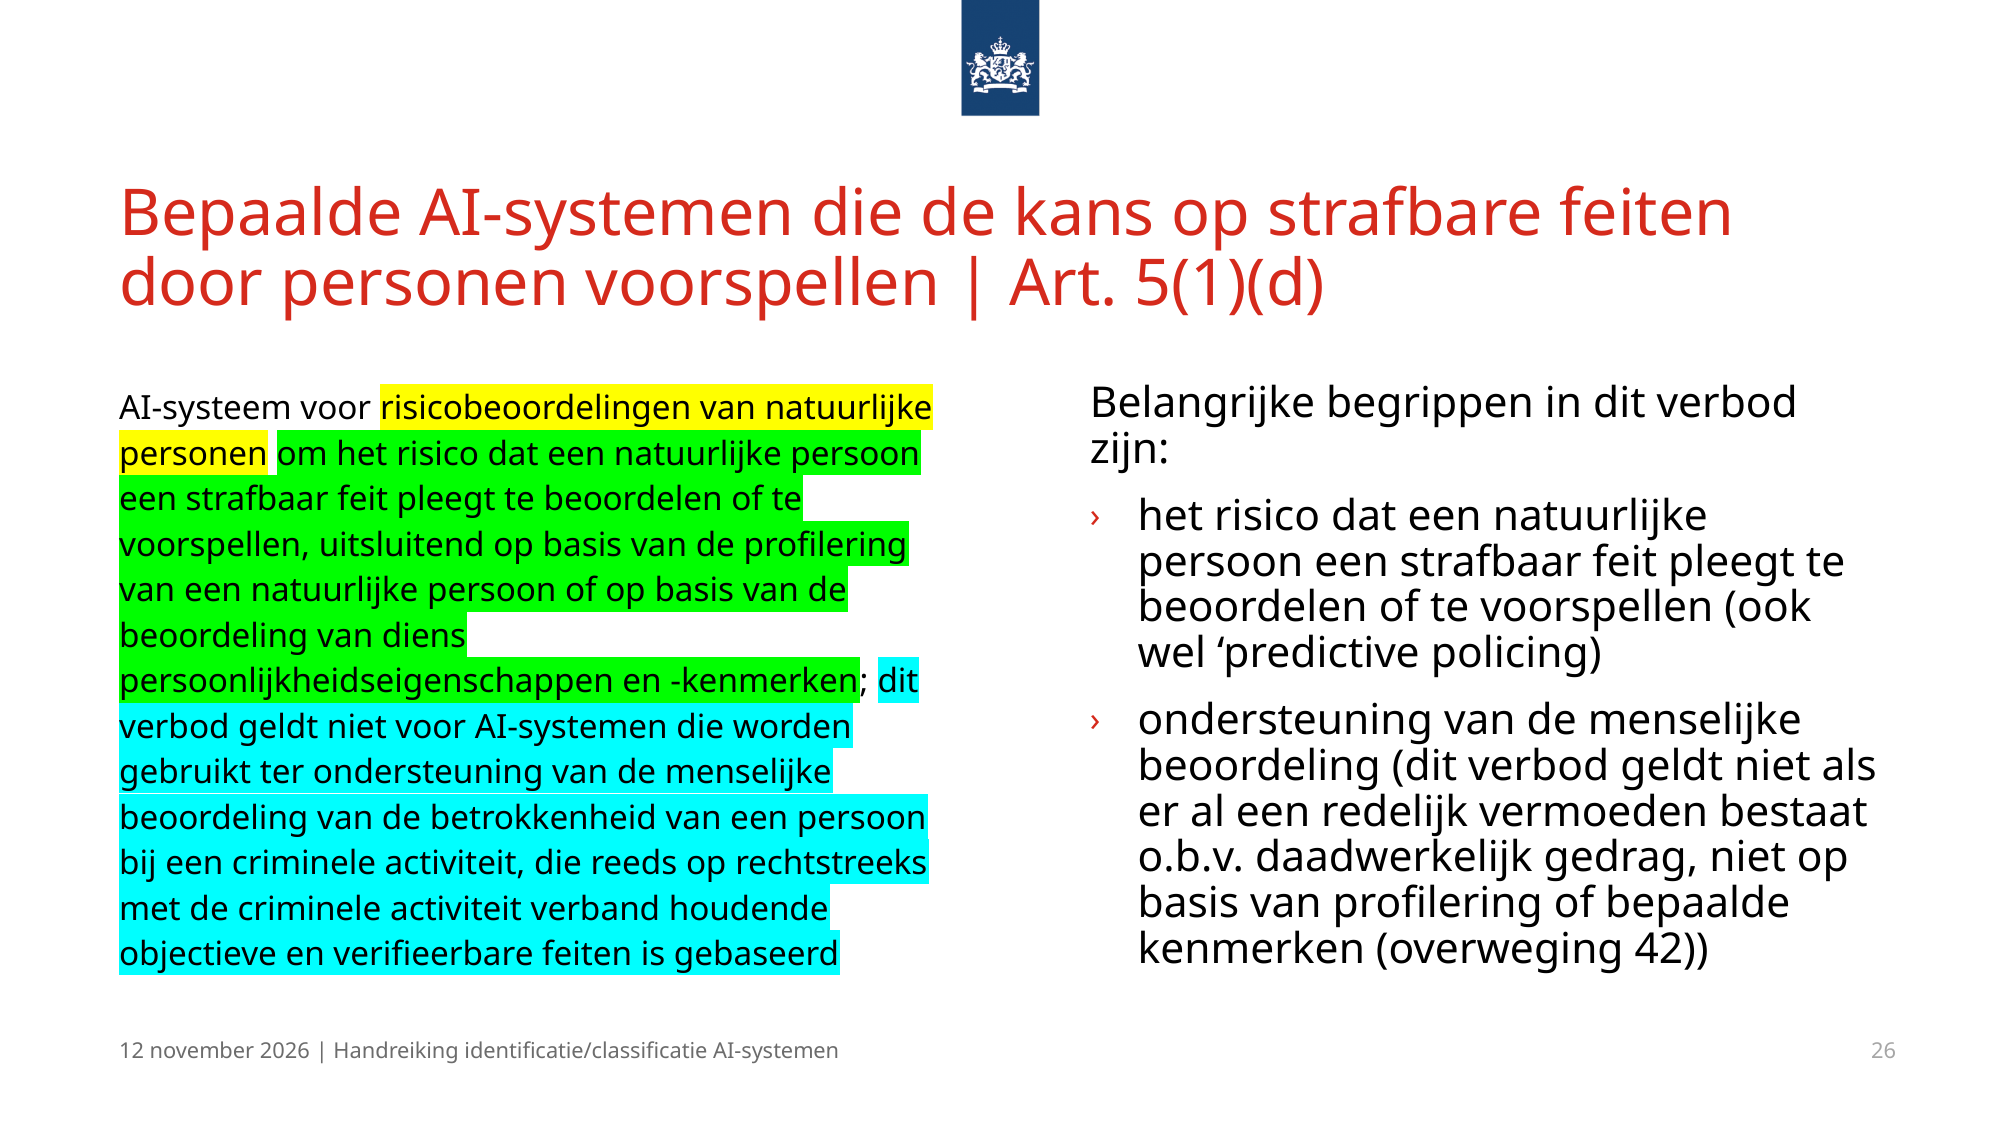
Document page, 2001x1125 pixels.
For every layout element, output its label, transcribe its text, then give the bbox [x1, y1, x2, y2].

list Belangrijke begrippen in dit verbod zijn: het risico dat een natuurlijke persoon een strafbaar feit pleegt te beoordelen of te voorspellen (ook wel ‘predictive policing) ondersteuning van de menselijke beoordeling (dit verbod geldt niet als er al een redelijk vermoeden bestaat o.b.v. daadwerkelijk gedrag, niet op basis van profilering of bepaalde kenmerken (overweging 42)) [1074, 373, 1896, 1020]
title Bepaalde AI-systemen die de kans op strafbare feiten door personen voorspellen | Art. 5(1)(d) [104, 172, 1897, 329]
footer 13 december 2024 | Handreiking identificatie/classificatie AI-systemen [104, 1020, 925, 1074]
slide_number 26 [1074, 1020, 1897, 1074]
picture [0, 0, 2000, 174]
list AI-systeem voor risicobeoordelingen van natuurlijke personen om het risico dat een natuurlijke persoon een strafbaar feit pleegt te beoordelen of te voorspellen, uitsluitend op basis van de profilering van een natuurlijke persoon of op basis van de beoordeling van diens persoonlijkheidseigenschappen en -kenmerken; dit verbod geldt niet voor AI-systemen die worden gebruikt ter ondersteuning van de menselijke beoordeling van de betrokkenheid van een persoon bij een criminele activiteit, die reeds op rechtstreeks met de criminele activiteit verband houdende objectieve en verifieerbare feiten is gebaseerd [104, 373, 962, 1021]
